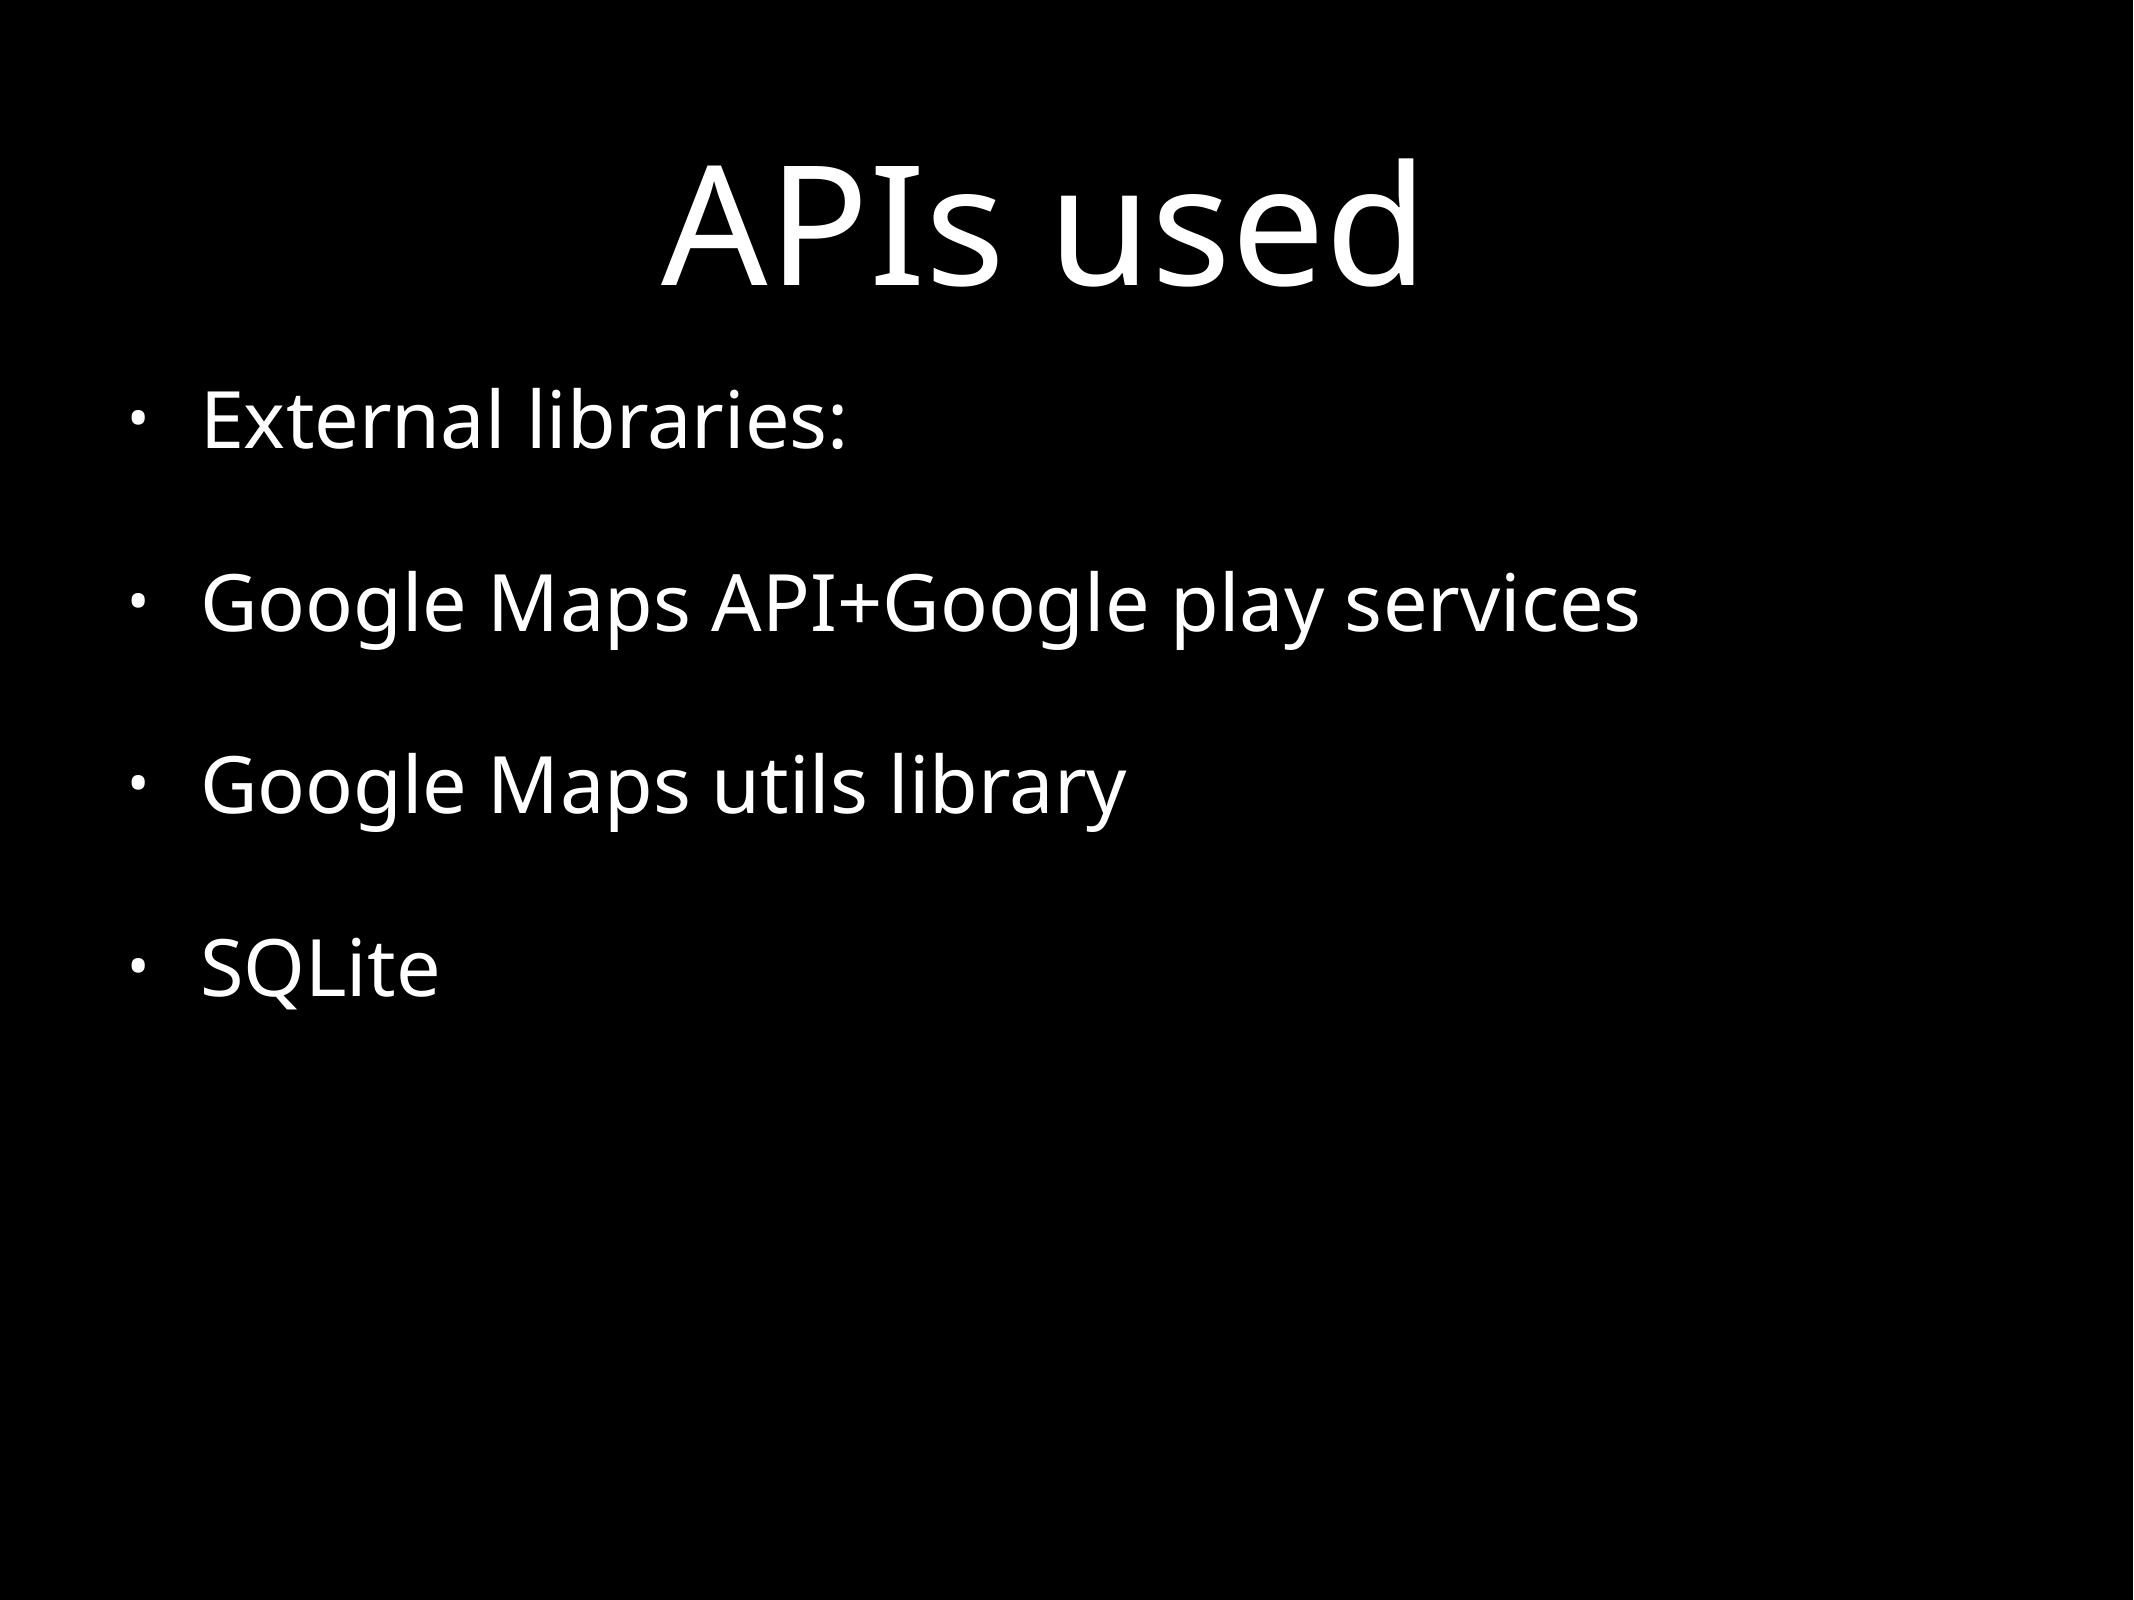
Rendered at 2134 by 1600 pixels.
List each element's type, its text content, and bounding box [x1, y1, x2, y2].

title APIs used [156, 41, 1978, 396]
list External libraries: Google Maps API+Google play services Google Maps utils library SQLite [118, 174, 1940, 1207]
